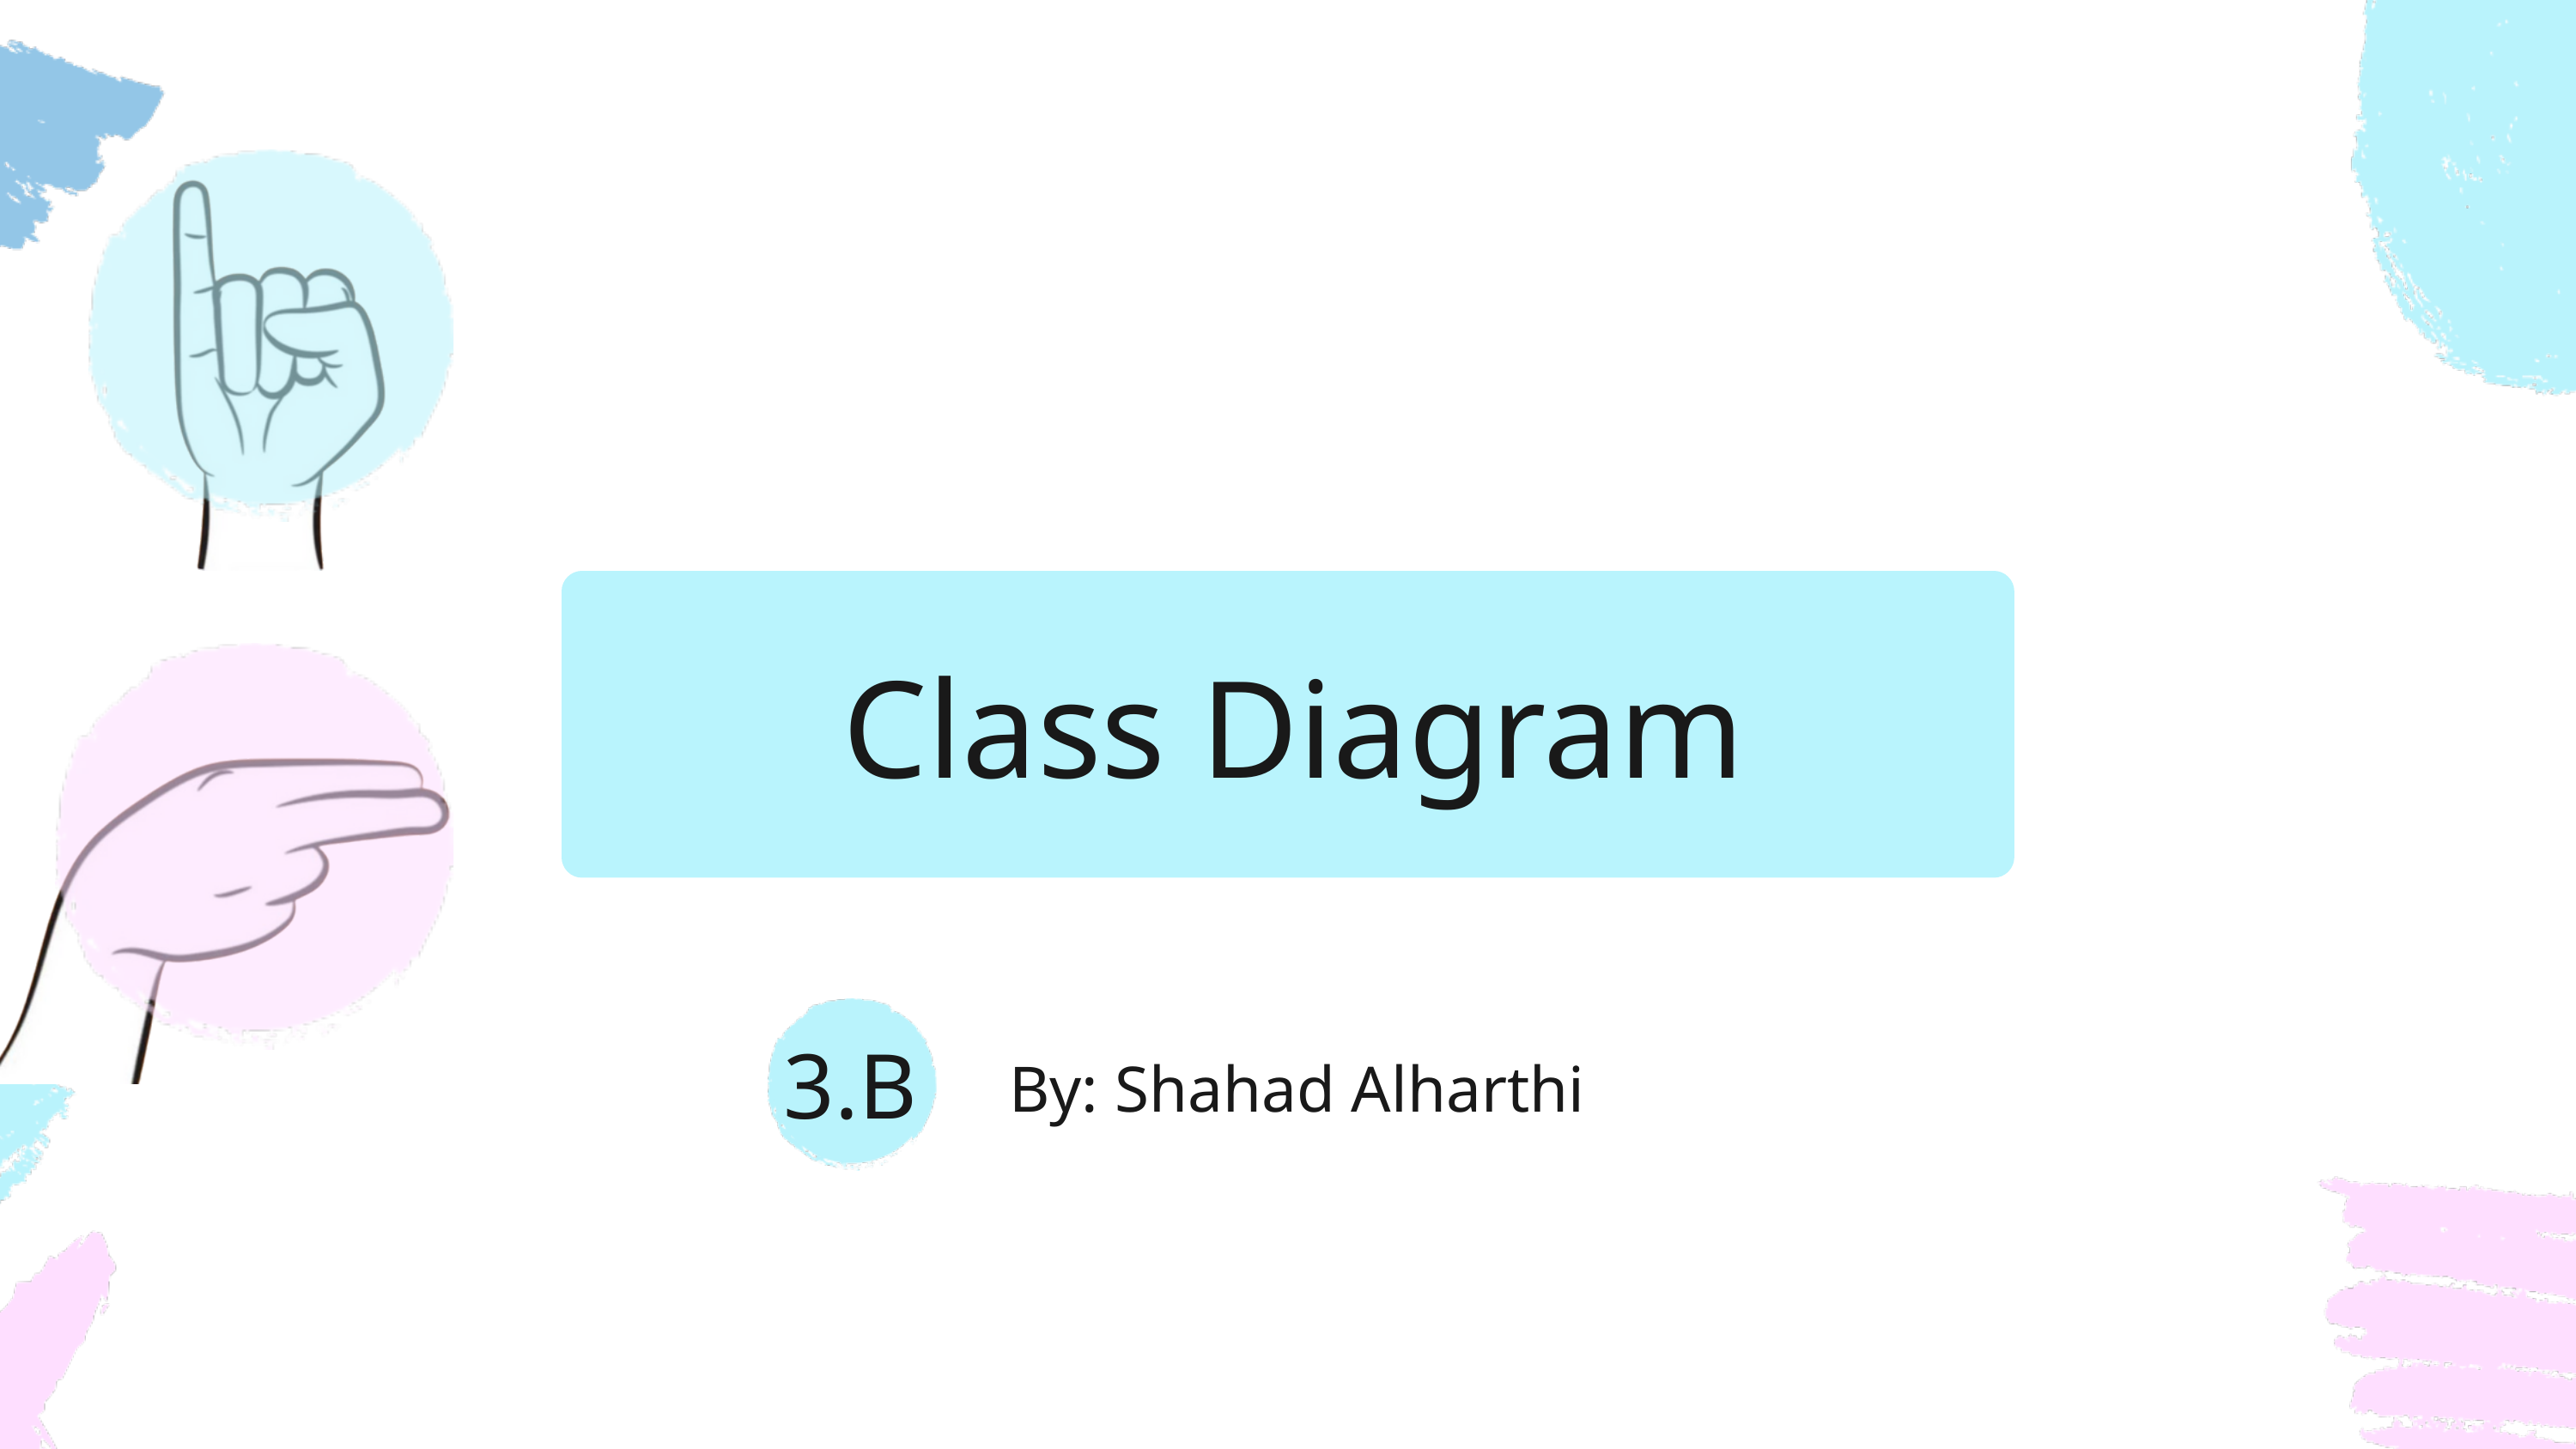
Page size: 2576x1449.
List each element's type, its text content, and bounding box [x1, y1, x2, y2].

text_box [87, 130, 453, 571]
text_box [767, 998, 937, 1029]
text_box [0, 0, 2576, 1449]
text_box [55, 643, 454, 1050]
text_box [561, 570, 2015, 878]
text_box [88, 149, 454, 522]
text_box [0, 721, 452, 1084]
text_box By: Shahad Alharthi [1009, 1049, 1714, 1125]
text_box [767, 1137, 937, 1171]
text_box 3.B [763, 1029, 937, 1137]
